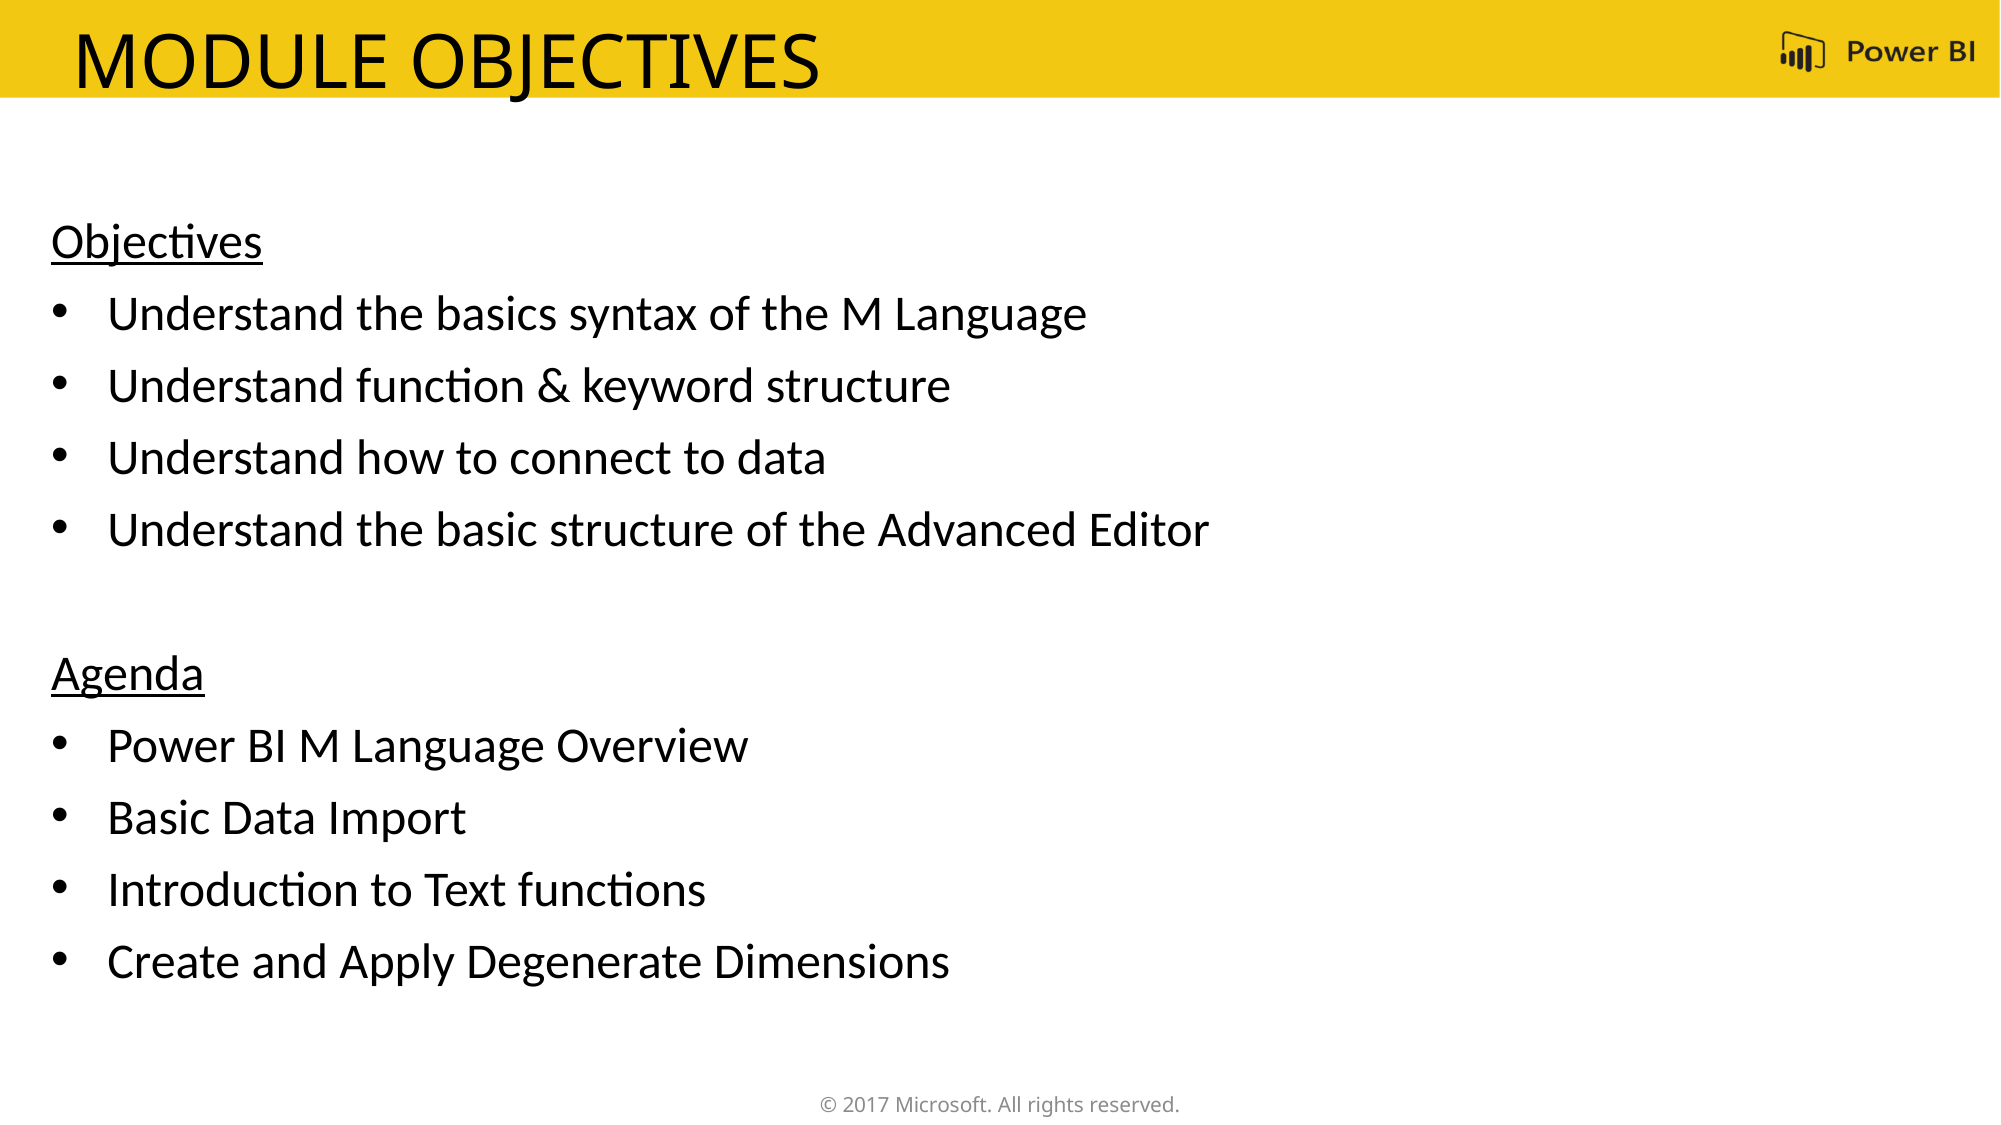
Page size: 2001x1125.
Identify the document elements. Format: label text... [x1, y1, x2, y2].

footer © 2017 Microsoft. All rights reserved. [662, 1084, 1338, 1123]
text_box [0, 0, 2000, 99]
picture [1769, 23, 1985, 81]
text_box MODULE OBJECTIVES [58, 5, 1879, 111]
text_box Objectives Understand the basics syntax of the M Language Understand function & keyword structure Understand how to connect to data Understand the basic structure of the Advanced Editor Agenda Power BI M Language Overview Basic Data Import Introduction to Text functions Create and Apply Degenerate Dimensions [36, 189, 1847, 996]
